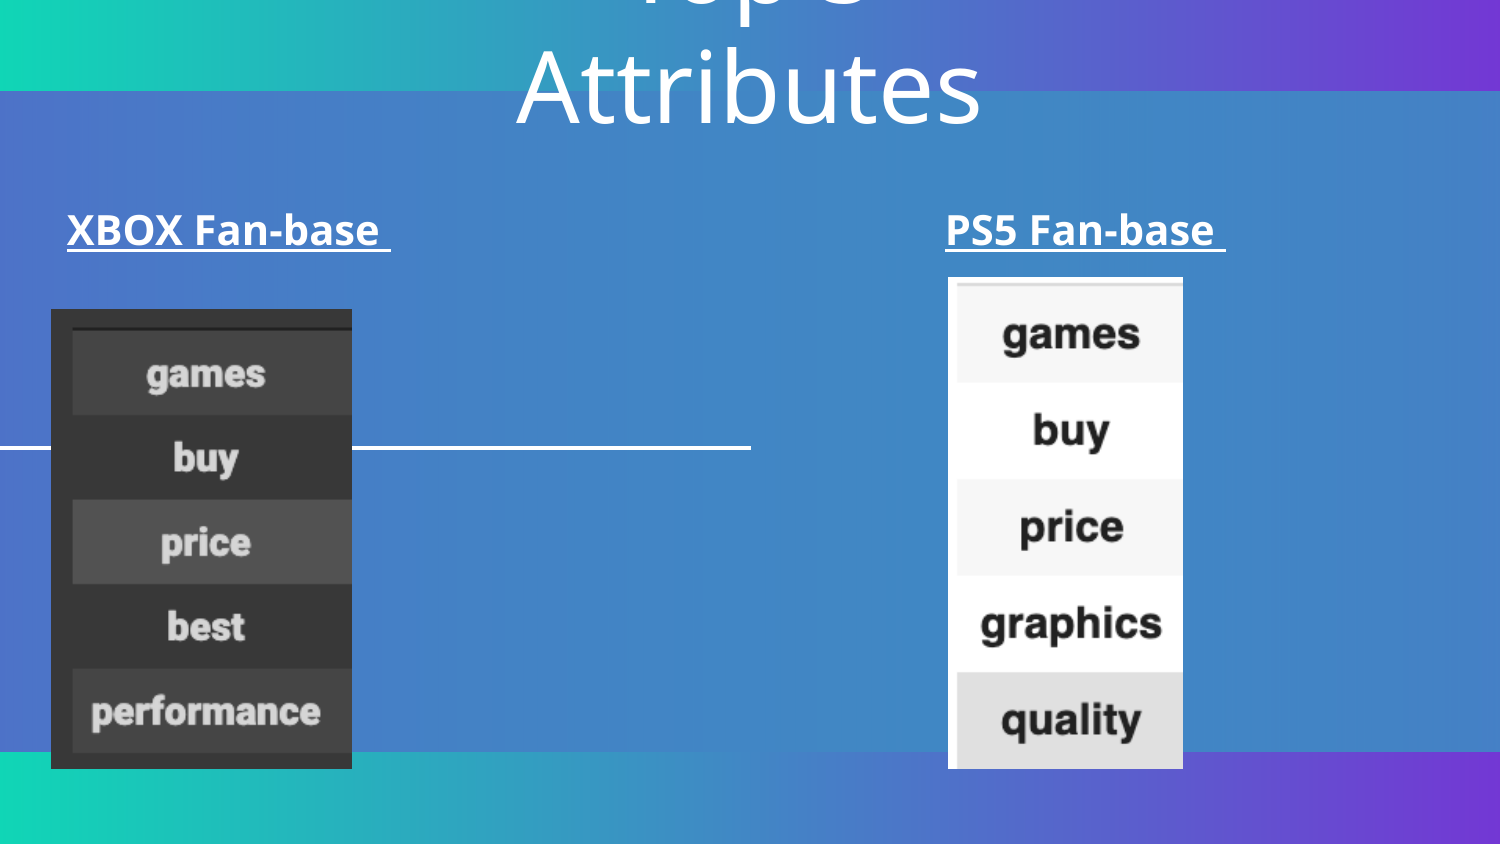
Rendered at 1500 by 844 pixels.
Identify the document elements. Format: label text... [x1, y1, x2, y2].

subtitle XBOX Fan-base [51, 188, 422, 302]
picture [948, 276, 1183, 770]
subtitle PS5 Fan-base [929, 188, 1293, 302]
title Top 5 Attributes [404, 19, 1096, 159]
picture [51, 309, 353, 770]
